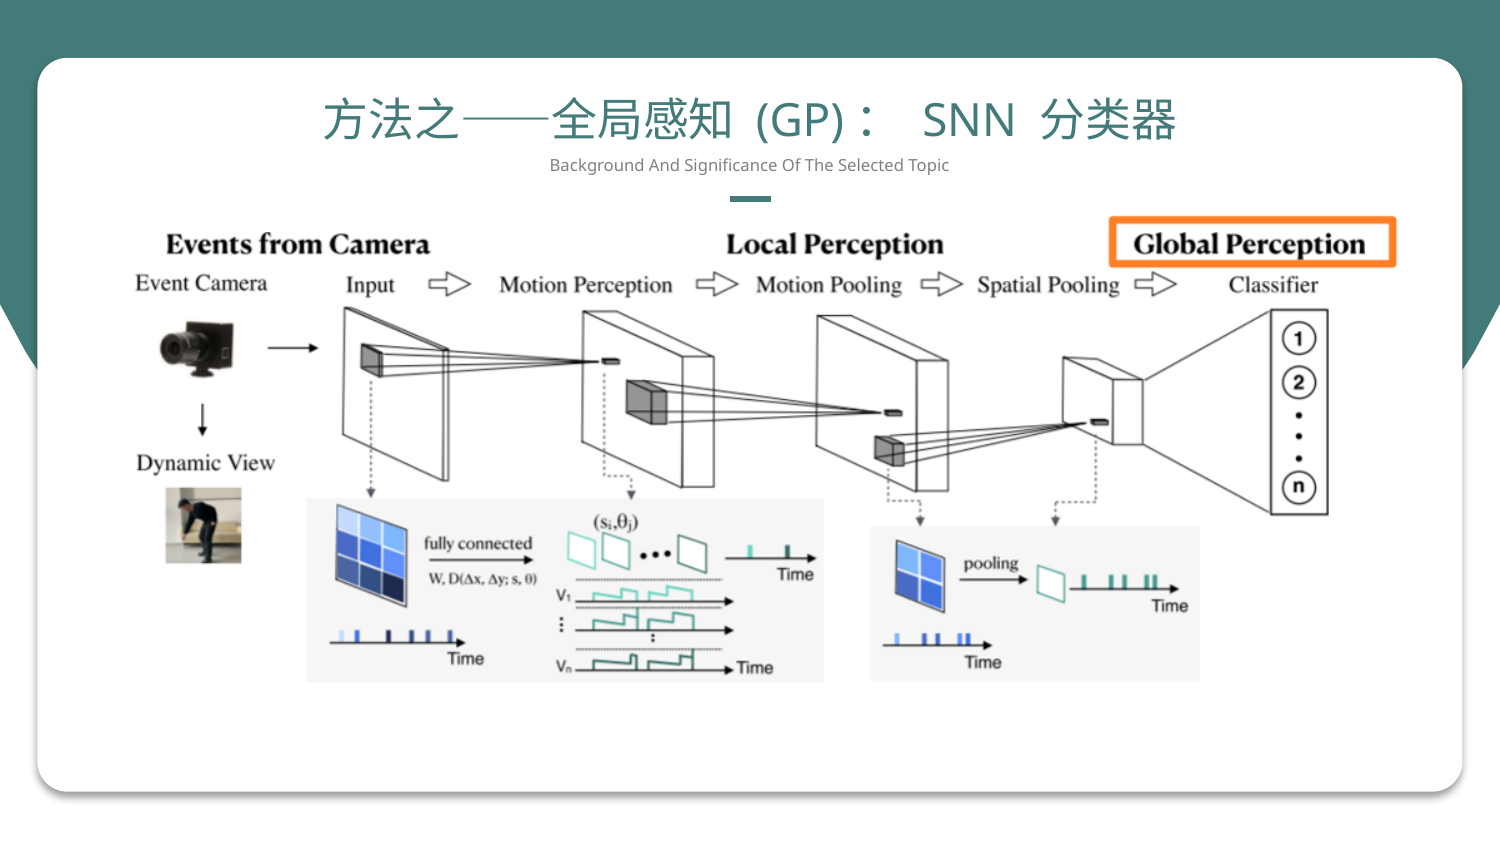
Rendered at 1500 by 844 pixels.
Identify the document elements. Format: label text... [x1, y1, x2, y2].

picture [79, 206, 1421, 706]
text_box 方法之——全局感知 (GP)： SNN 分类器 [308, 83, 1192, 154]
text_box Background And Significance Of The Selected Topic [534, 147, 966, 183]
